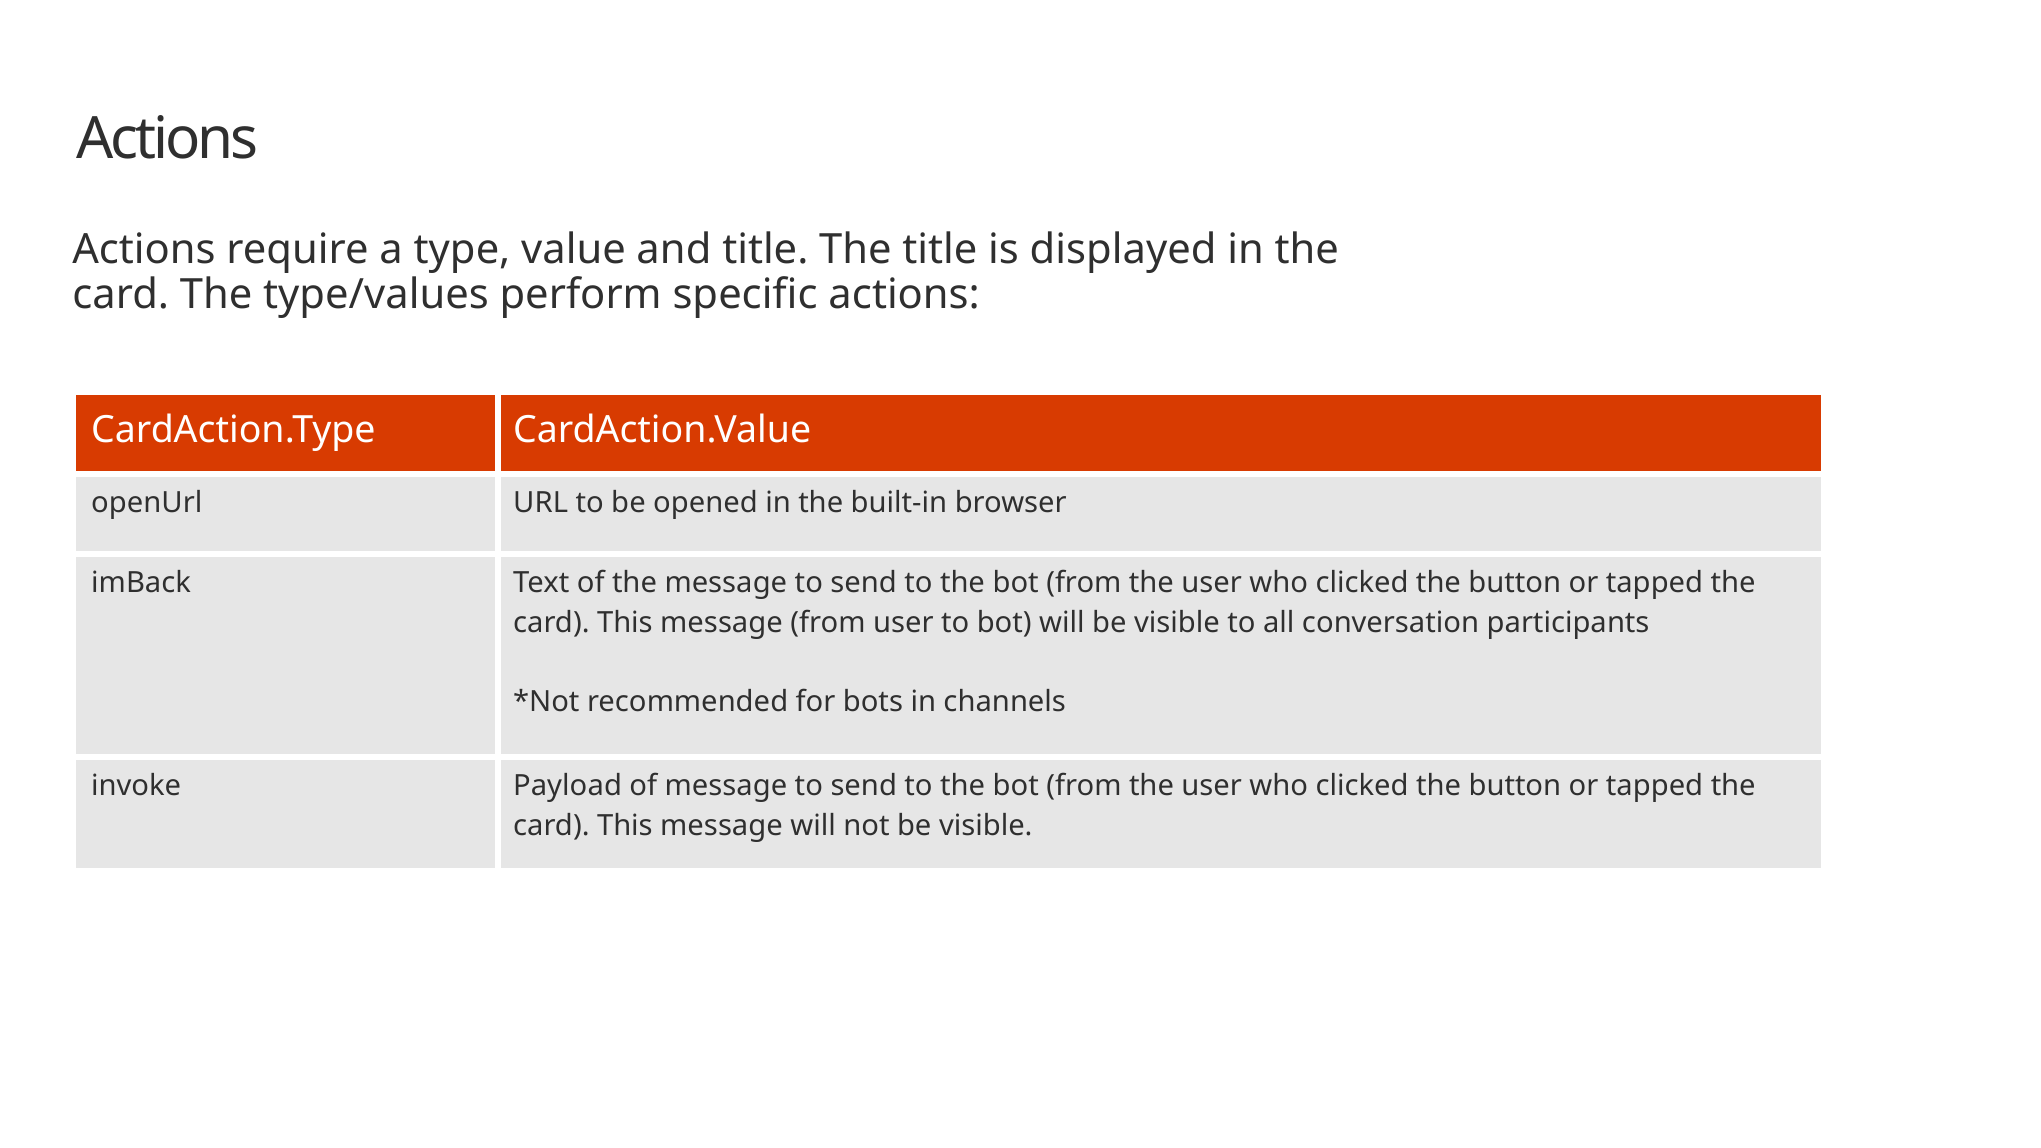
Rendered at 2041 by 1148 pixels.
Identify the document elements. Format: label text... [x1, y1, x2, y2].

title Actions [76, 103, 1969, 172]
table_cell invoke [76, 760, 495, 868]
table_cell Text of the message to send to the bot (from the user who clicked the button or tapped the card). This message (from user to bot) will be visible to all conversation participants *Not recommended for bots in channels [501, 557, 1821, 754]
text_box Actions require a type, value and title. The title is displayed in the card. The type/values perform specific actions: [48, 212, 1423, 333]
table_cell openUrl [76, 477, 495, 551]
table_header CardAction.Value [501, 395, 1821, 471]
table_cell URL to be opened in the built-in browser [501, 477, 1821, 551]
table_cell imBack [76, 557, 495, 754]
table_cell Payload of message to send to the bot (from the user who clicked the button or tapped the card). This message will not be visible. [501, 760, 1821, 868]
table_header CardAction.Type [76, 395, 495, 471]
